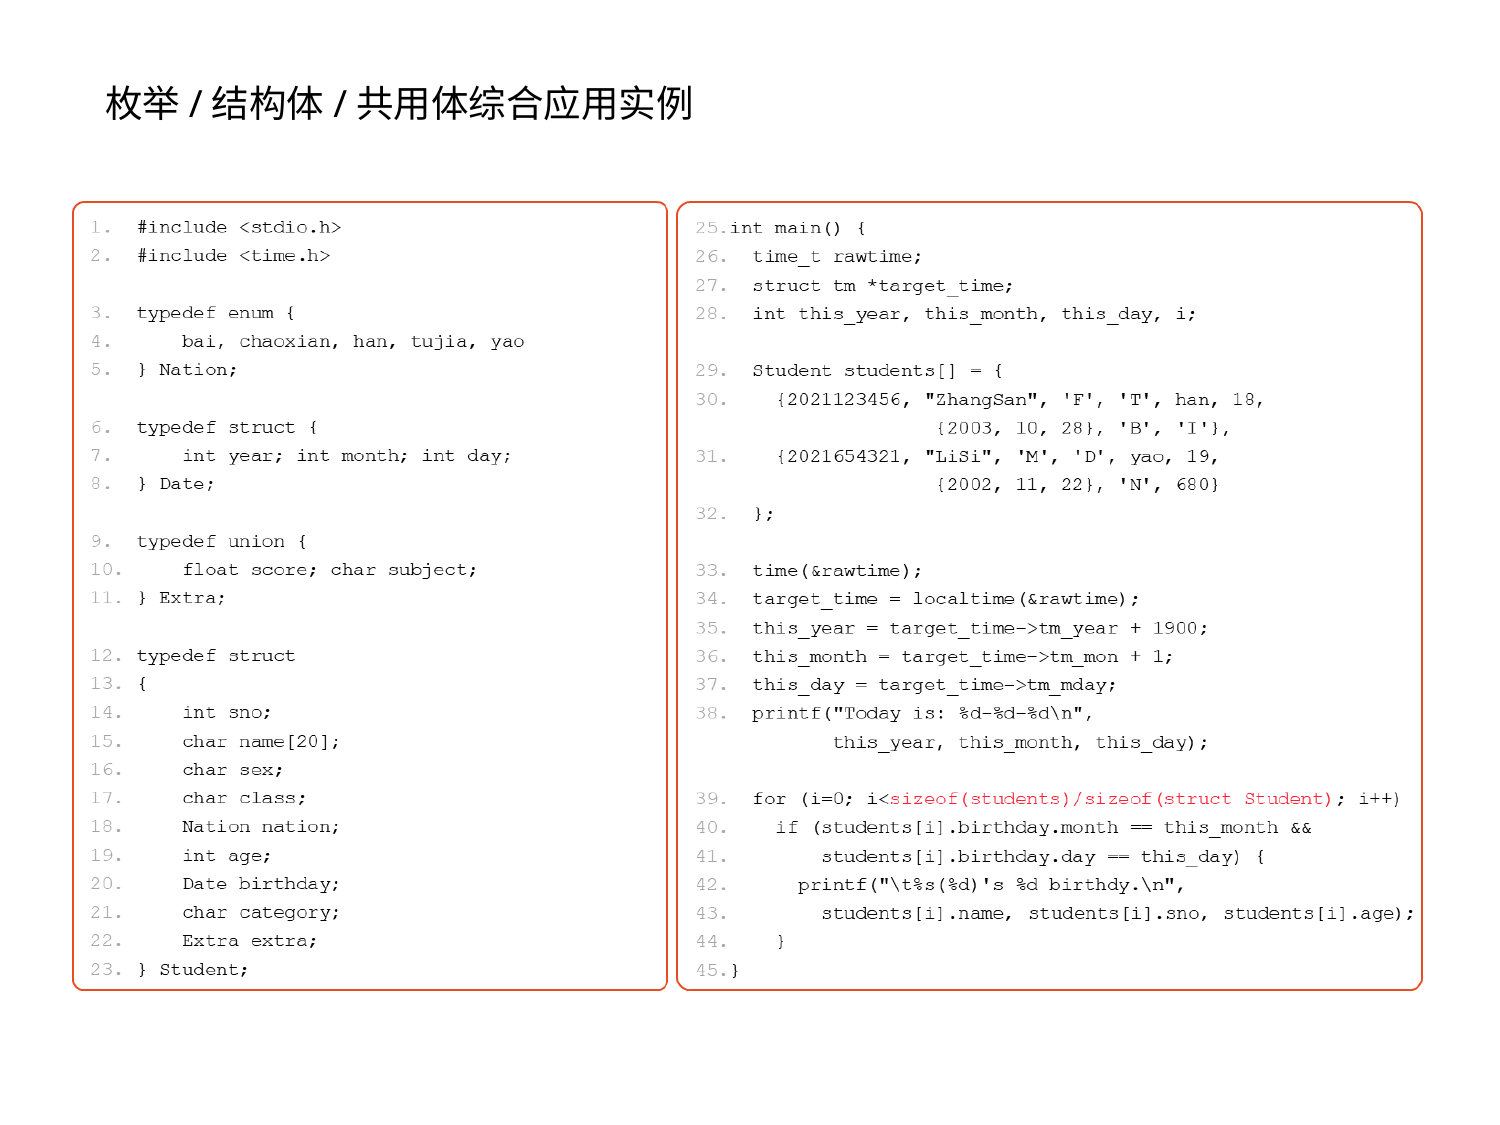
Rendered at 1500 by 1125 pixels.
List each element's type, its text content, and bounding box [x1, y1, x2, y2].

picture [72, 201, 1428, 993]
text_box 枚举/结构体/共用体综合应用实例 [90, 73, 709, 133]
